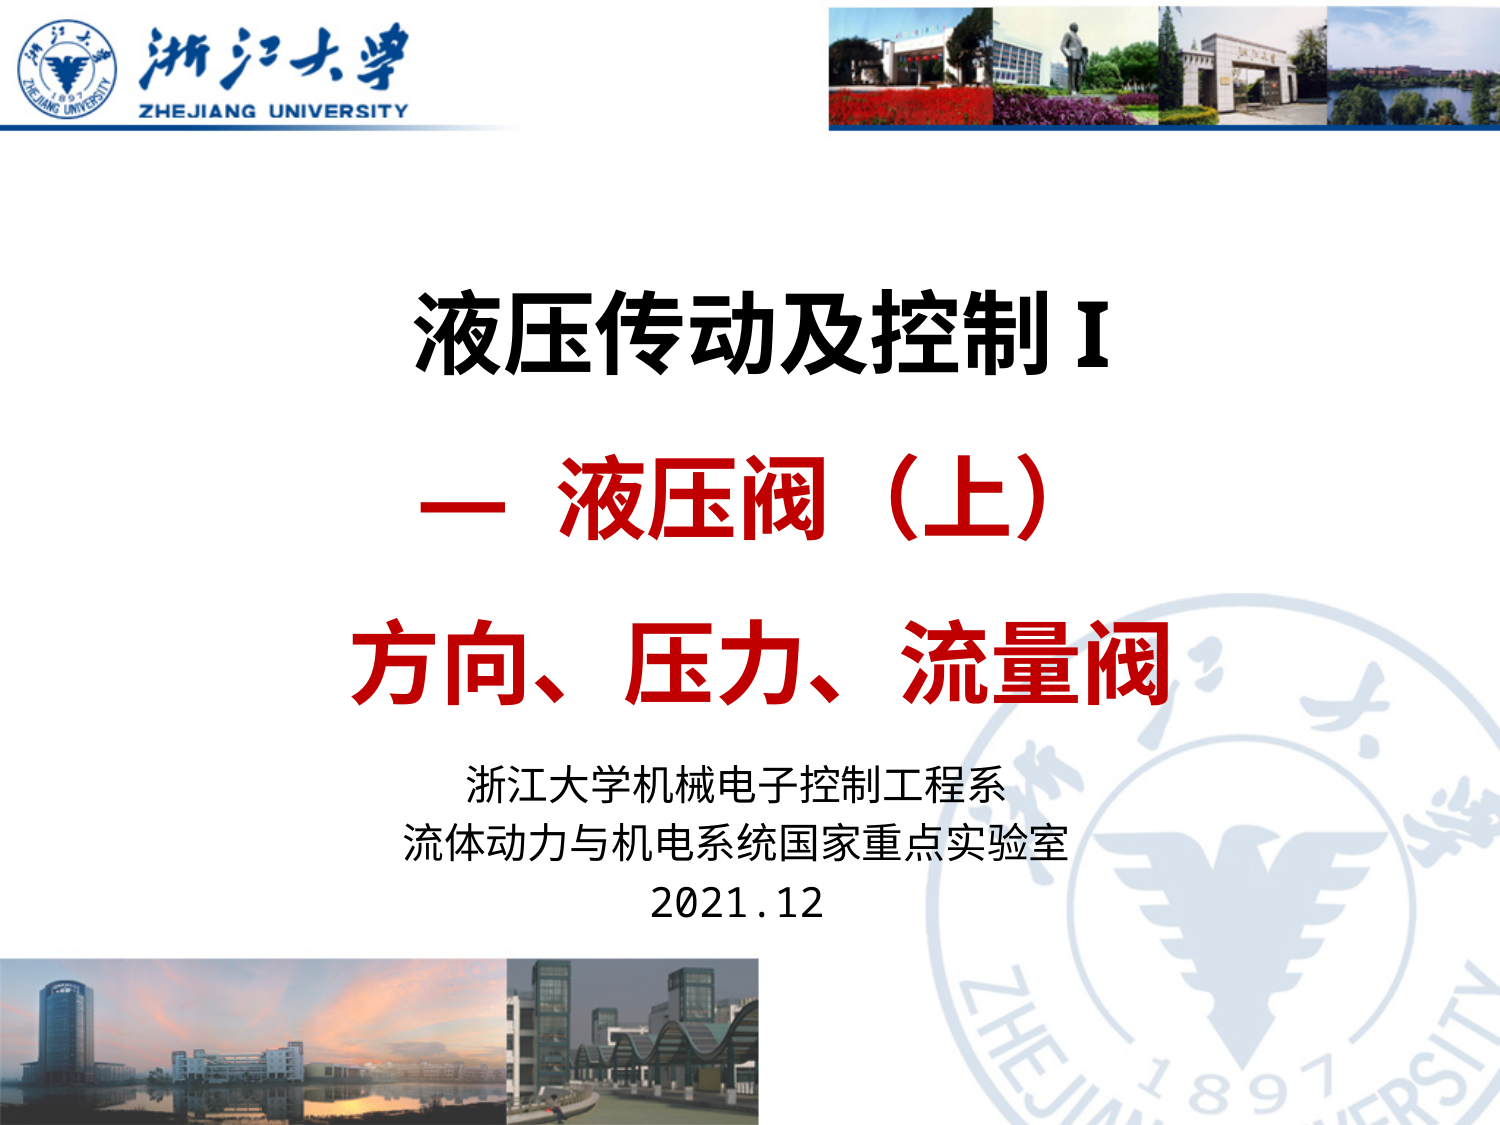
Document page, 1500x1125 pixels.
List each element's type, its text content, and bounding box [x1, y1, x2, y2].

picture [0, 0, 1500, 1125]
title 液压传动及控制I — 液压阀（上） 方向、压力、流量阀 [123, 219, 1400, 717]
text_box 浙江大学机械电子控制工程系 流体动力与机电系统国家重点实验室 2021.12 [137, 751, 1336, 882]
